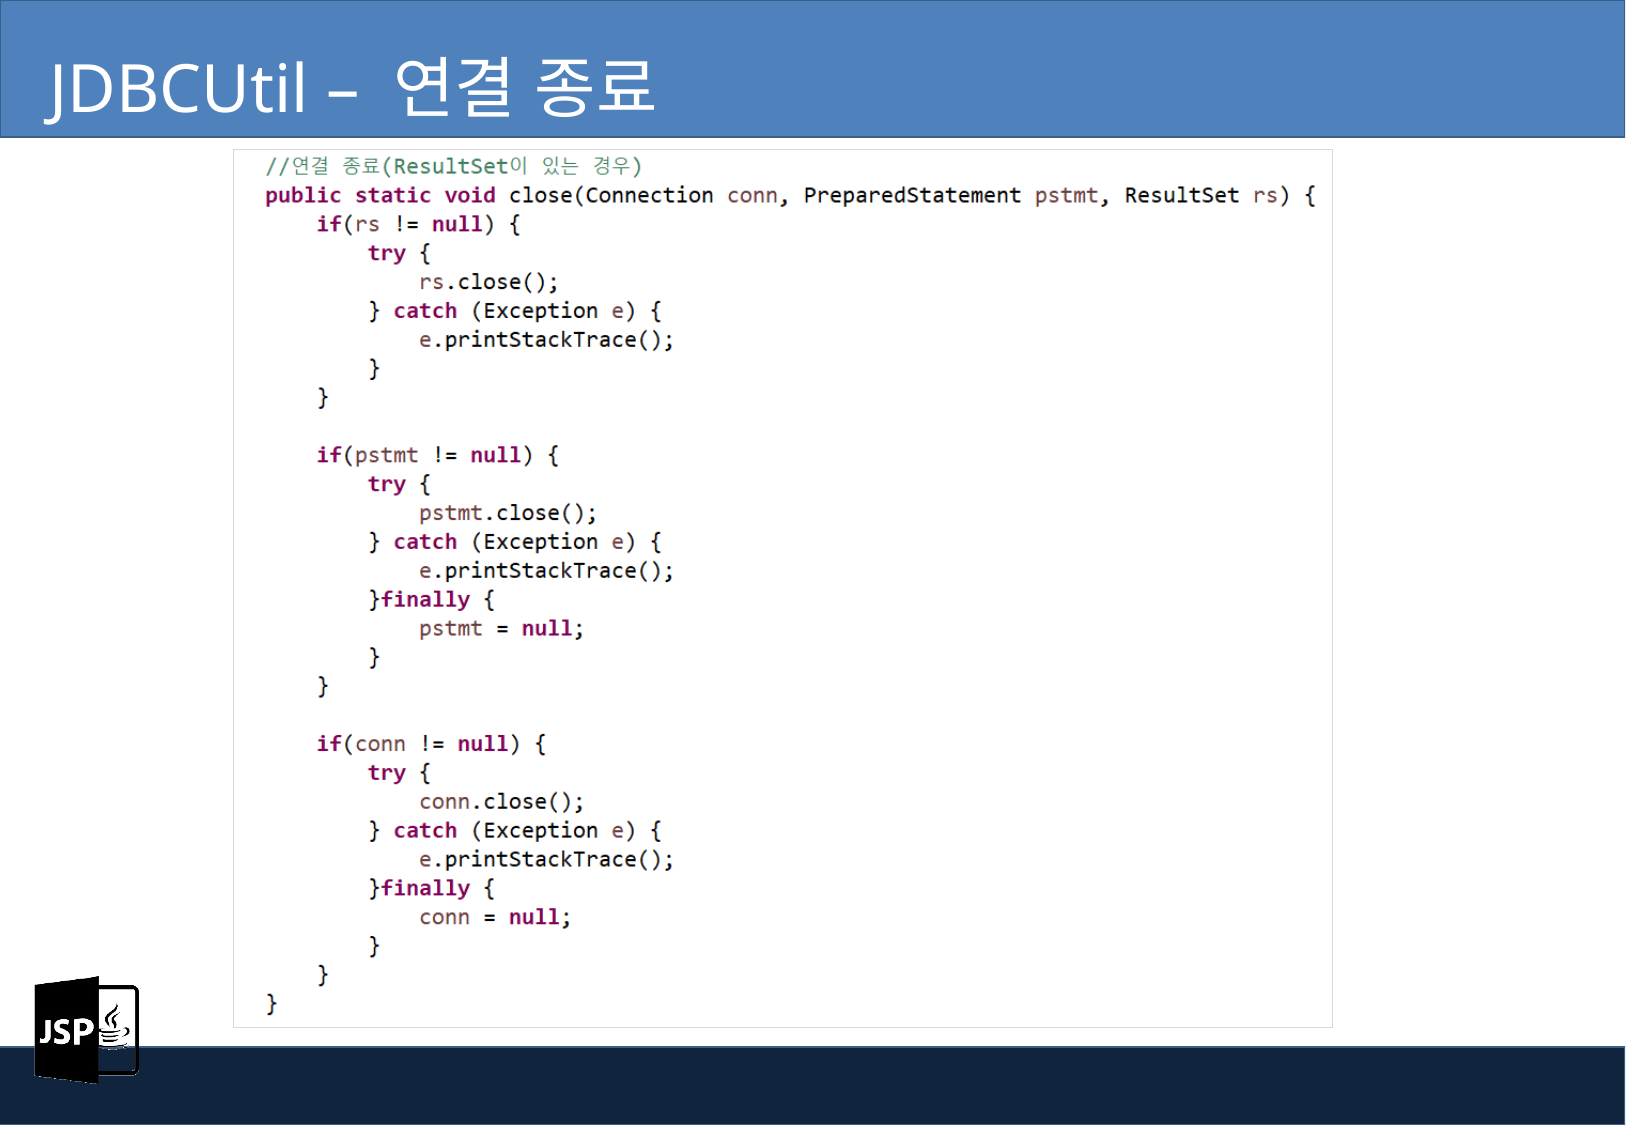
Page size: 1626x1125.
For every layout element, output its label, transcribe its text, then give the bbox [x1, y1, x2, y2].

picture [32, 976, 141, 1084]
text_box JDBCUtil – 연결 종료 [0, 0, 1132, 136]
picture [233, 148, 1333, 1028]
